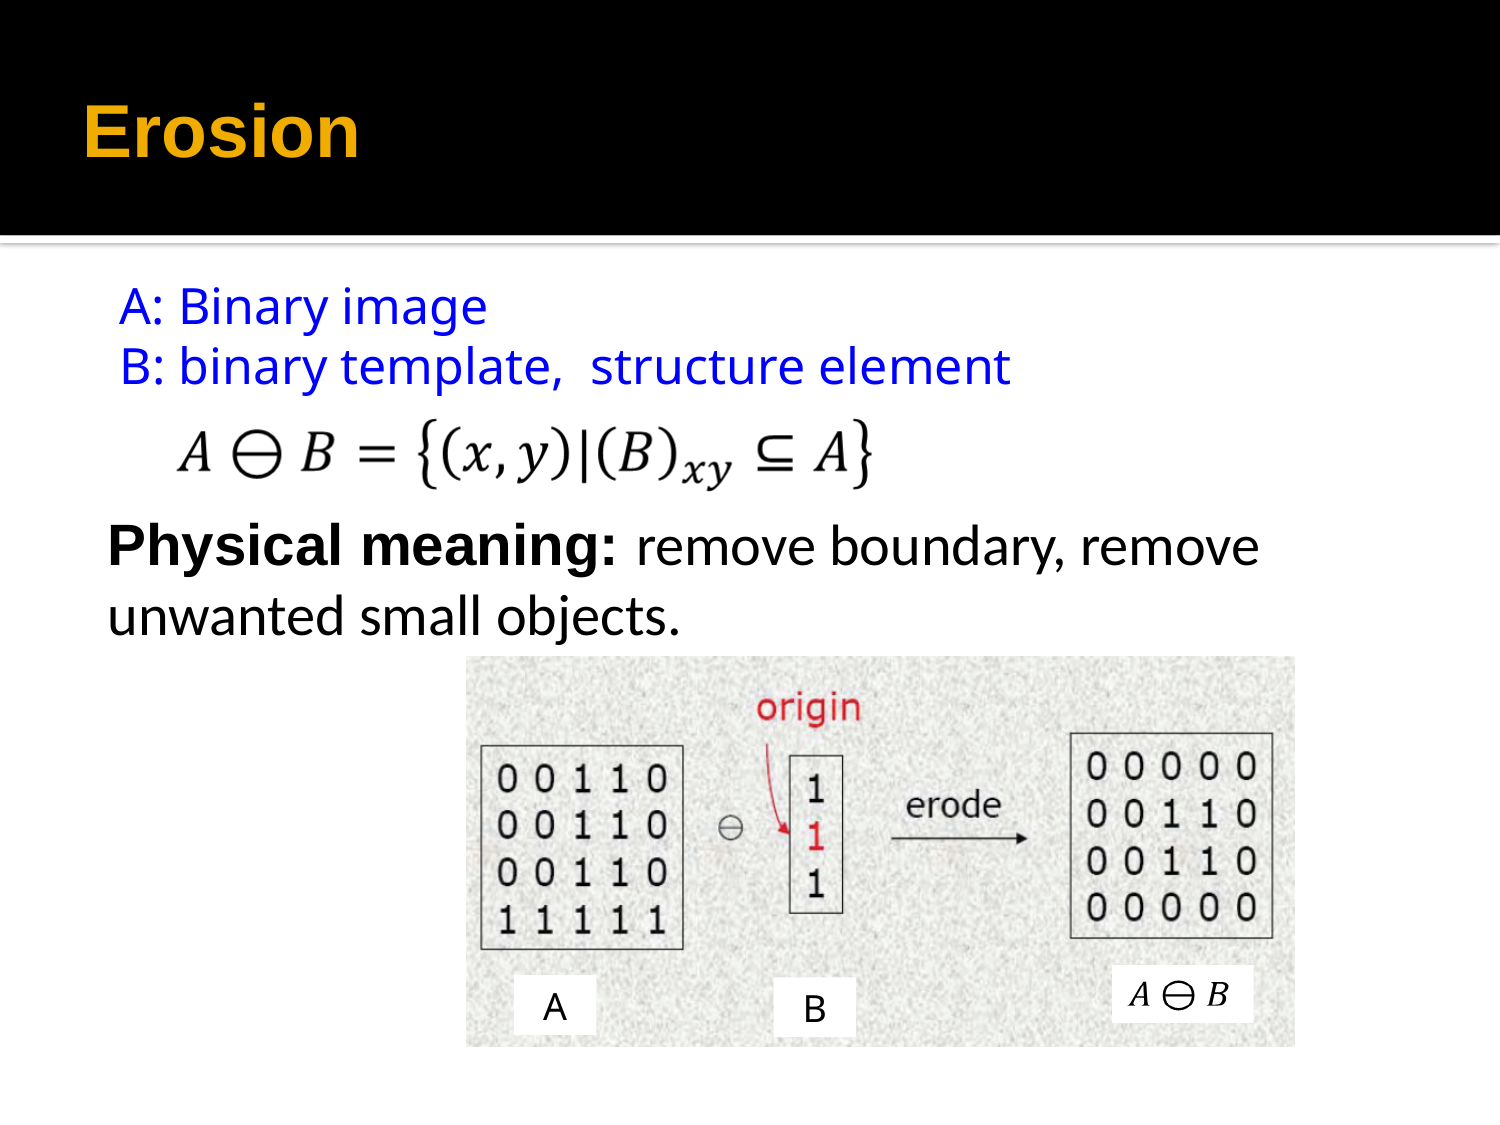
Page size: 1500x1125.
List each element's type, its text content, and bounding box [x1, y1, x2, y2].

text_box Physical meaning: remove boundary, remove unwanted small objects. [100, 499, 1424, 655]
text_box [1111, 965, 1254, 1027]
text_box A: Binary image B: binary template, structure element [112, 267, 1436, 402]
picture [466, 656, 1296, 1048]
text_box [135, 403, 916, 501]
title Erosion [74, 24, 1426, 231]
